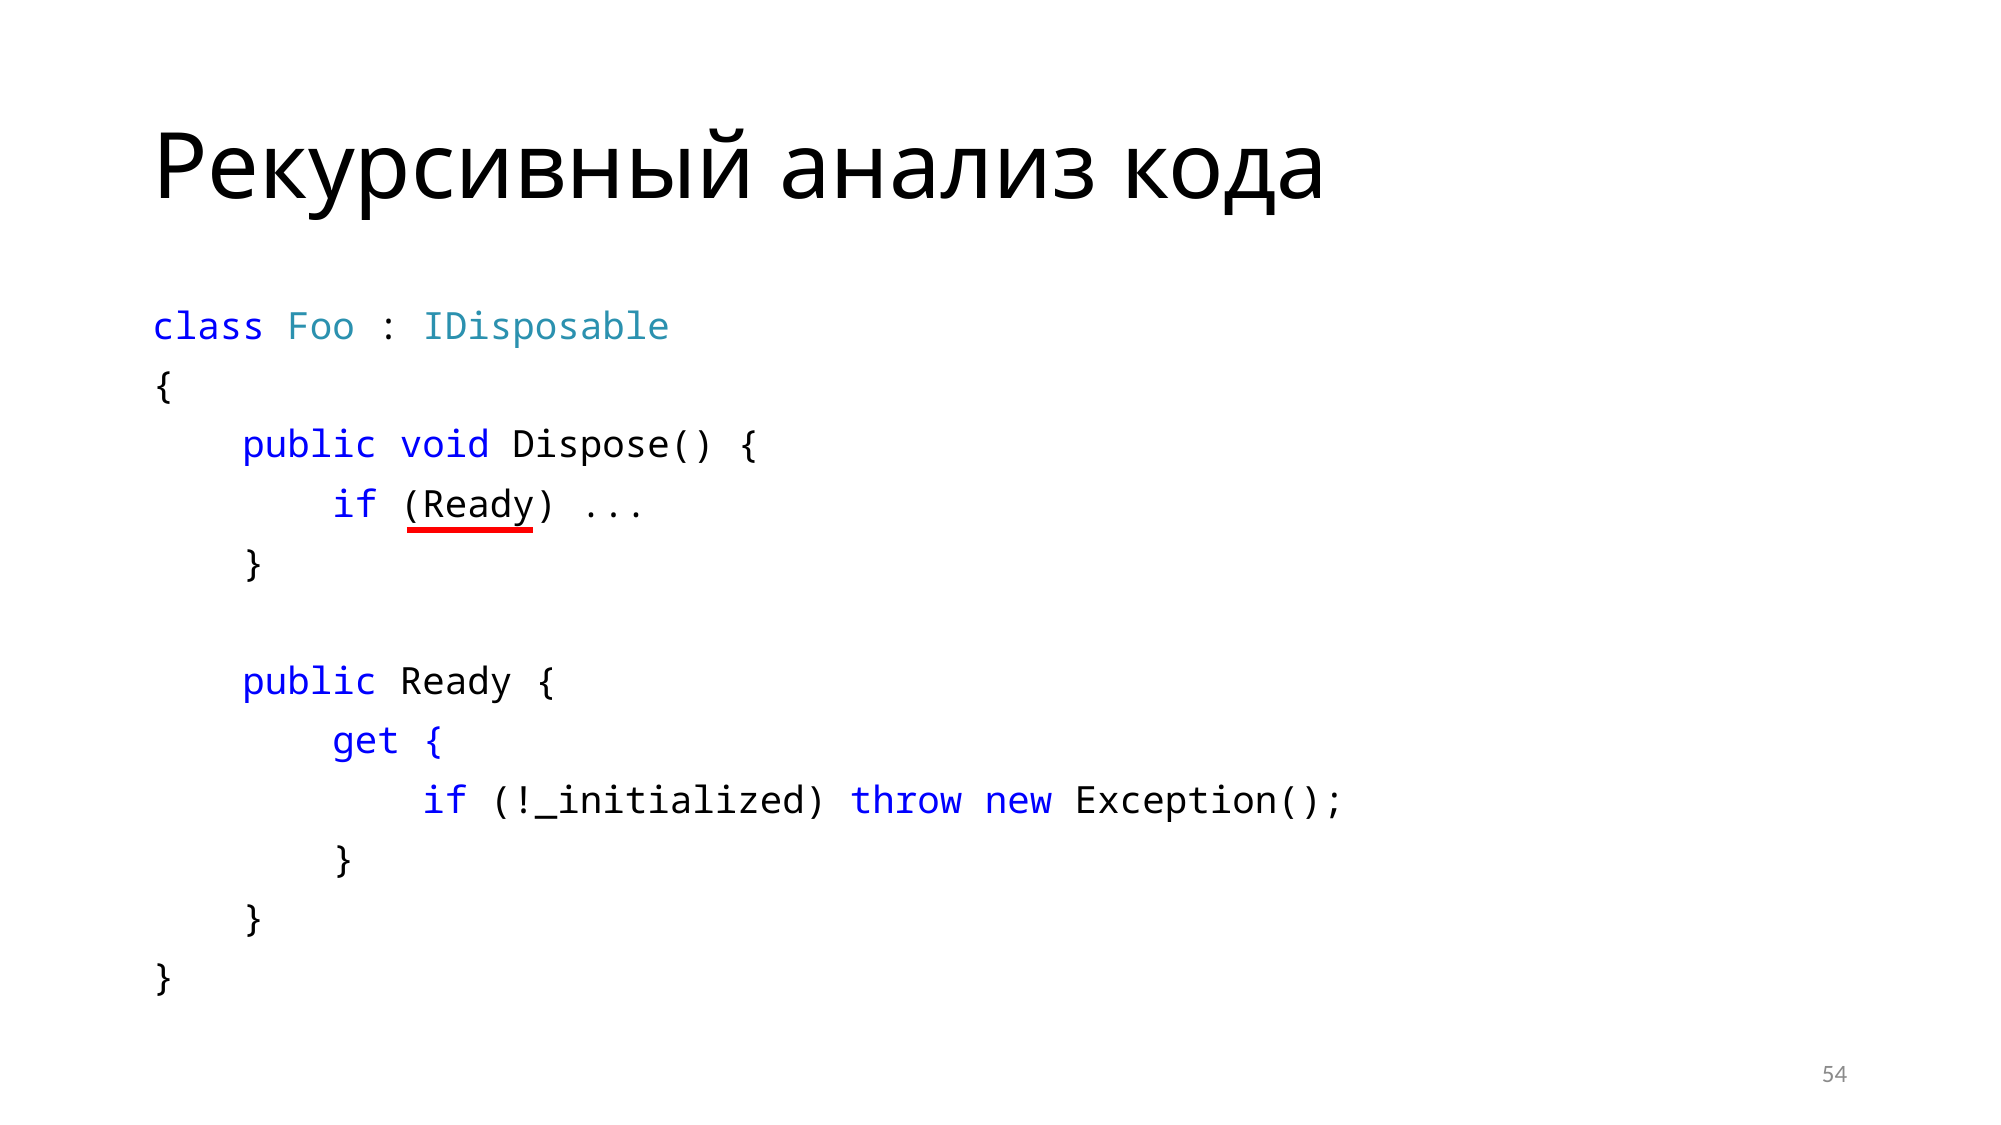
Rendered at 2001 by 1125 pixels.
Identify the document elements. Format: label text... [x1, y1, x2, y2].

list class Foo : IDisposable { public void Dispose() { if (Ready) ... } public Ready { get { if (!_initialized) throw new Exception(); } } } [137, 299, 1863, 1014]
title Рекурсивный анализ кода [137, 59, 1863, 278]
slide_number 54 [1412, 1042, 1863, 1103]
